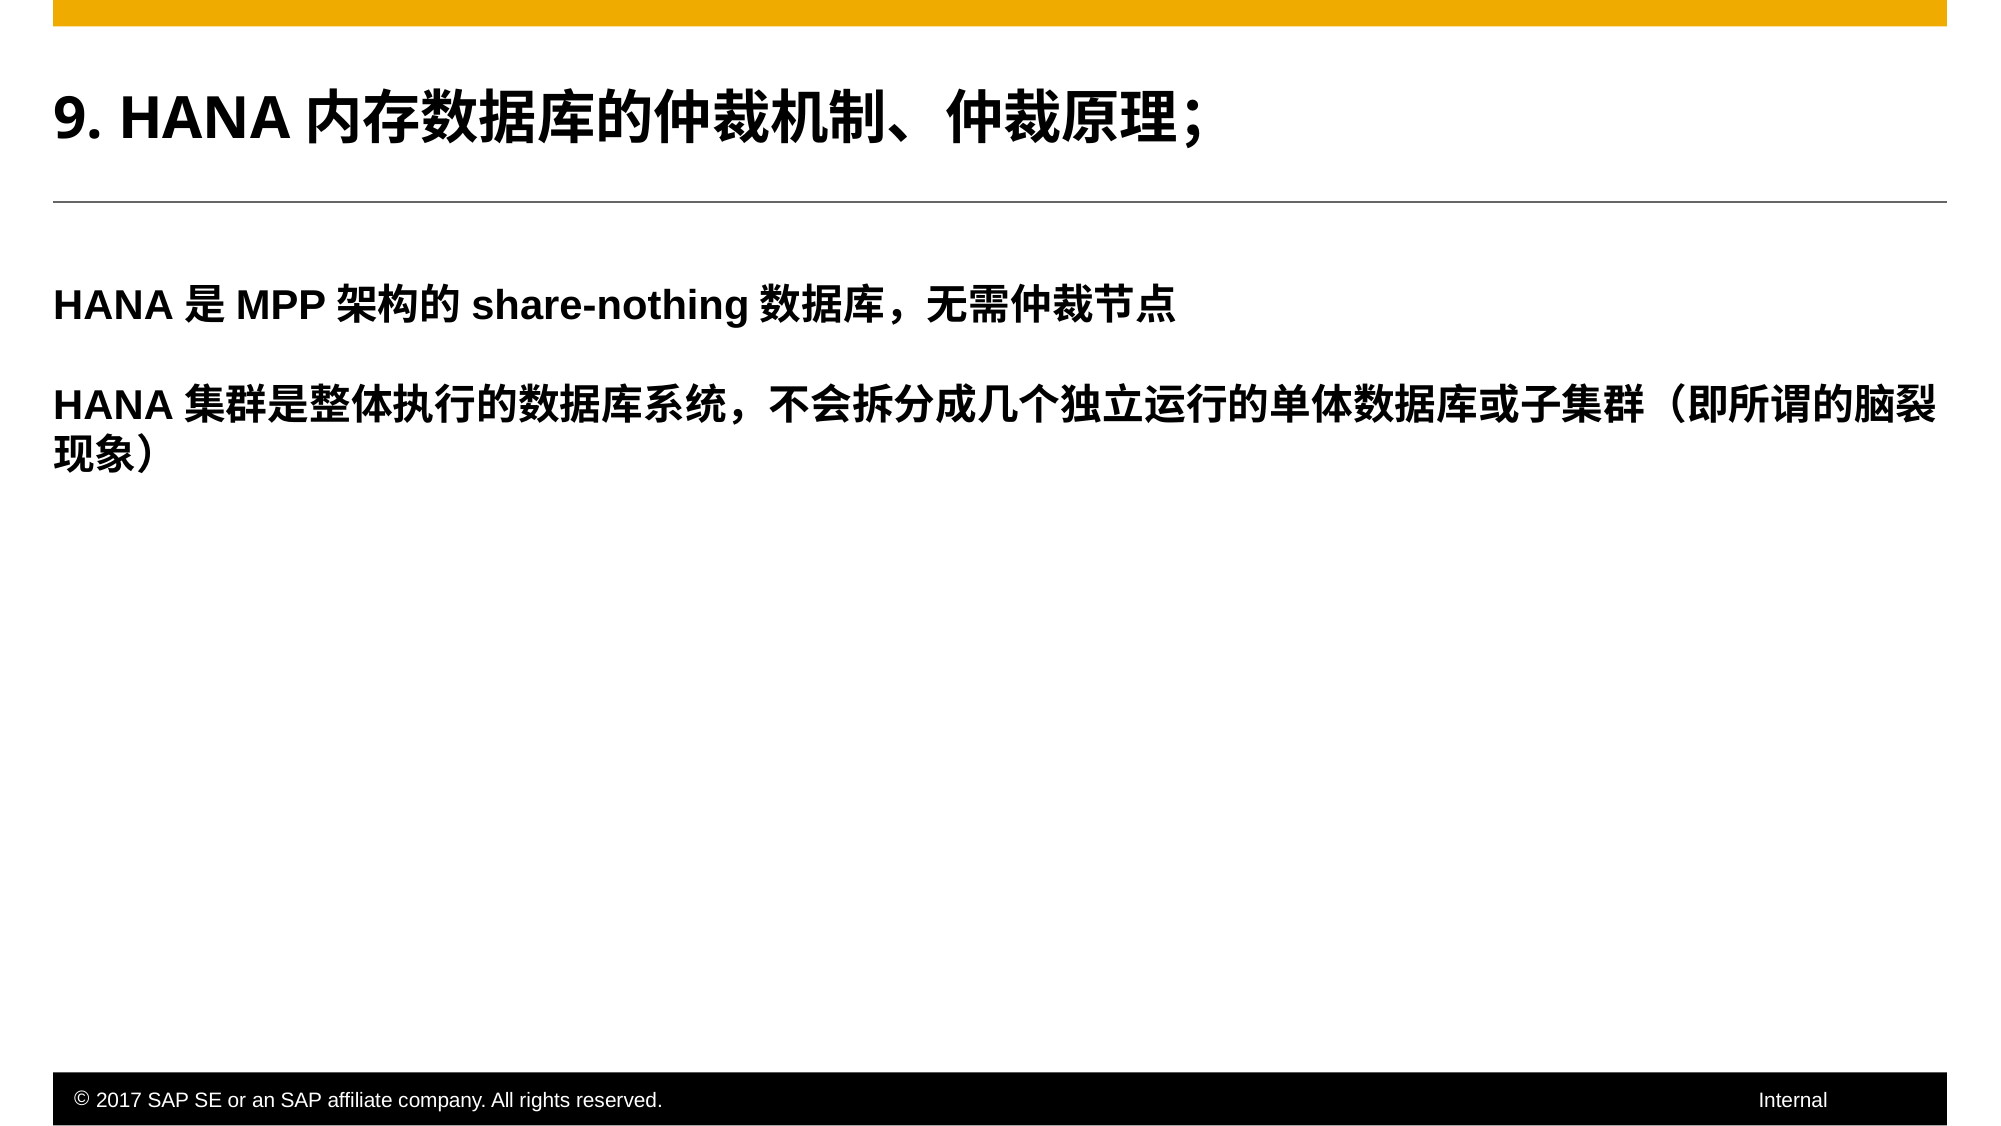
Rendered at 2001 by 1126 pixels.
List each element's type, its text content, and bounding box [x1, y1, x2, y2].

list HANA是MPP架构的share-nothing数据库，无需仲裁节点 HANA集群是整体执行的数据库系统，不会拆分成几个独立运行的单体数据库或子集群（即所谓的脑裂现象） [53, 277, 1947, 998]
title 9. HANA内存数据库的仲裁机制、仲裁原理； [53, 53, 1947, 178]
